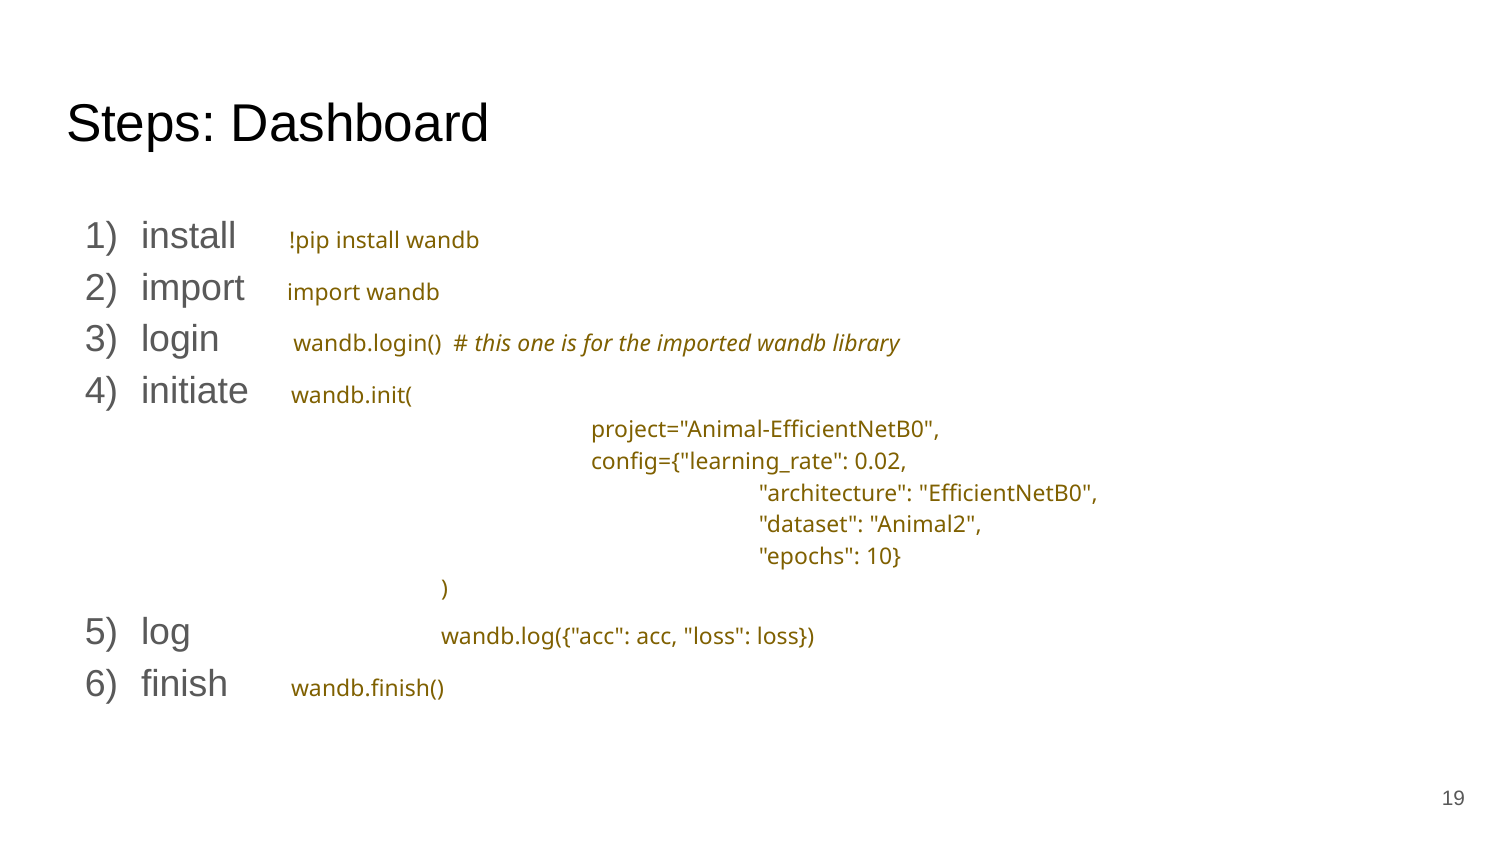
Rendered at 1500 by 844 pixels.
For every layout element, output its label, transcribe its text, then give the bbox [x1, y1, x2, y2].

title Steps: Dashboard [51, 72, 1449, 167]
slide_number 19 [1389, 764, 1480, 830]
list install !pip install wandb import import wandb login wandb.login() # this one is for the imported wandb library initiate wandb.init( project="Animal-EfficientNetB0", config={"learning_rate": 0.02, "architecture": "EfficientNetB0", "dataset": "Animal2", "epochs": 10} ) log wandb.log({"acc": acc, "loss": loss}) finish wandb.finish() [51, 189, 1449, 828]
